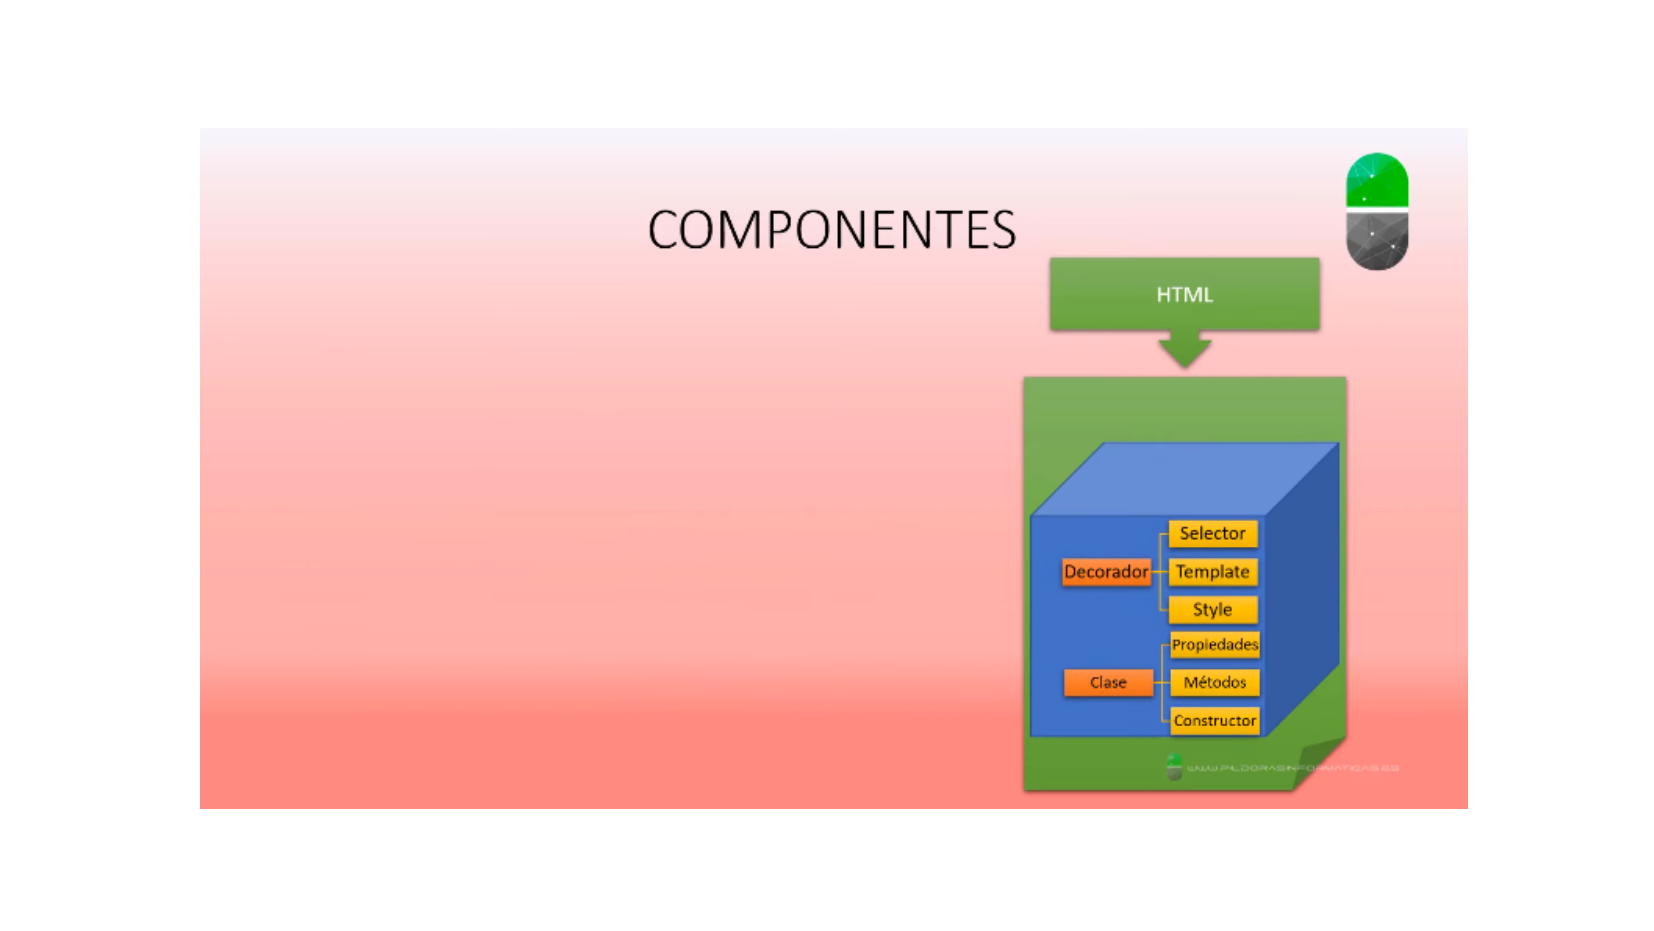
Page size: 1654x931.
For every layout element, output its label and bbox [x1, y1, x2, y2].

picture [199, 128, 1468, 809]
